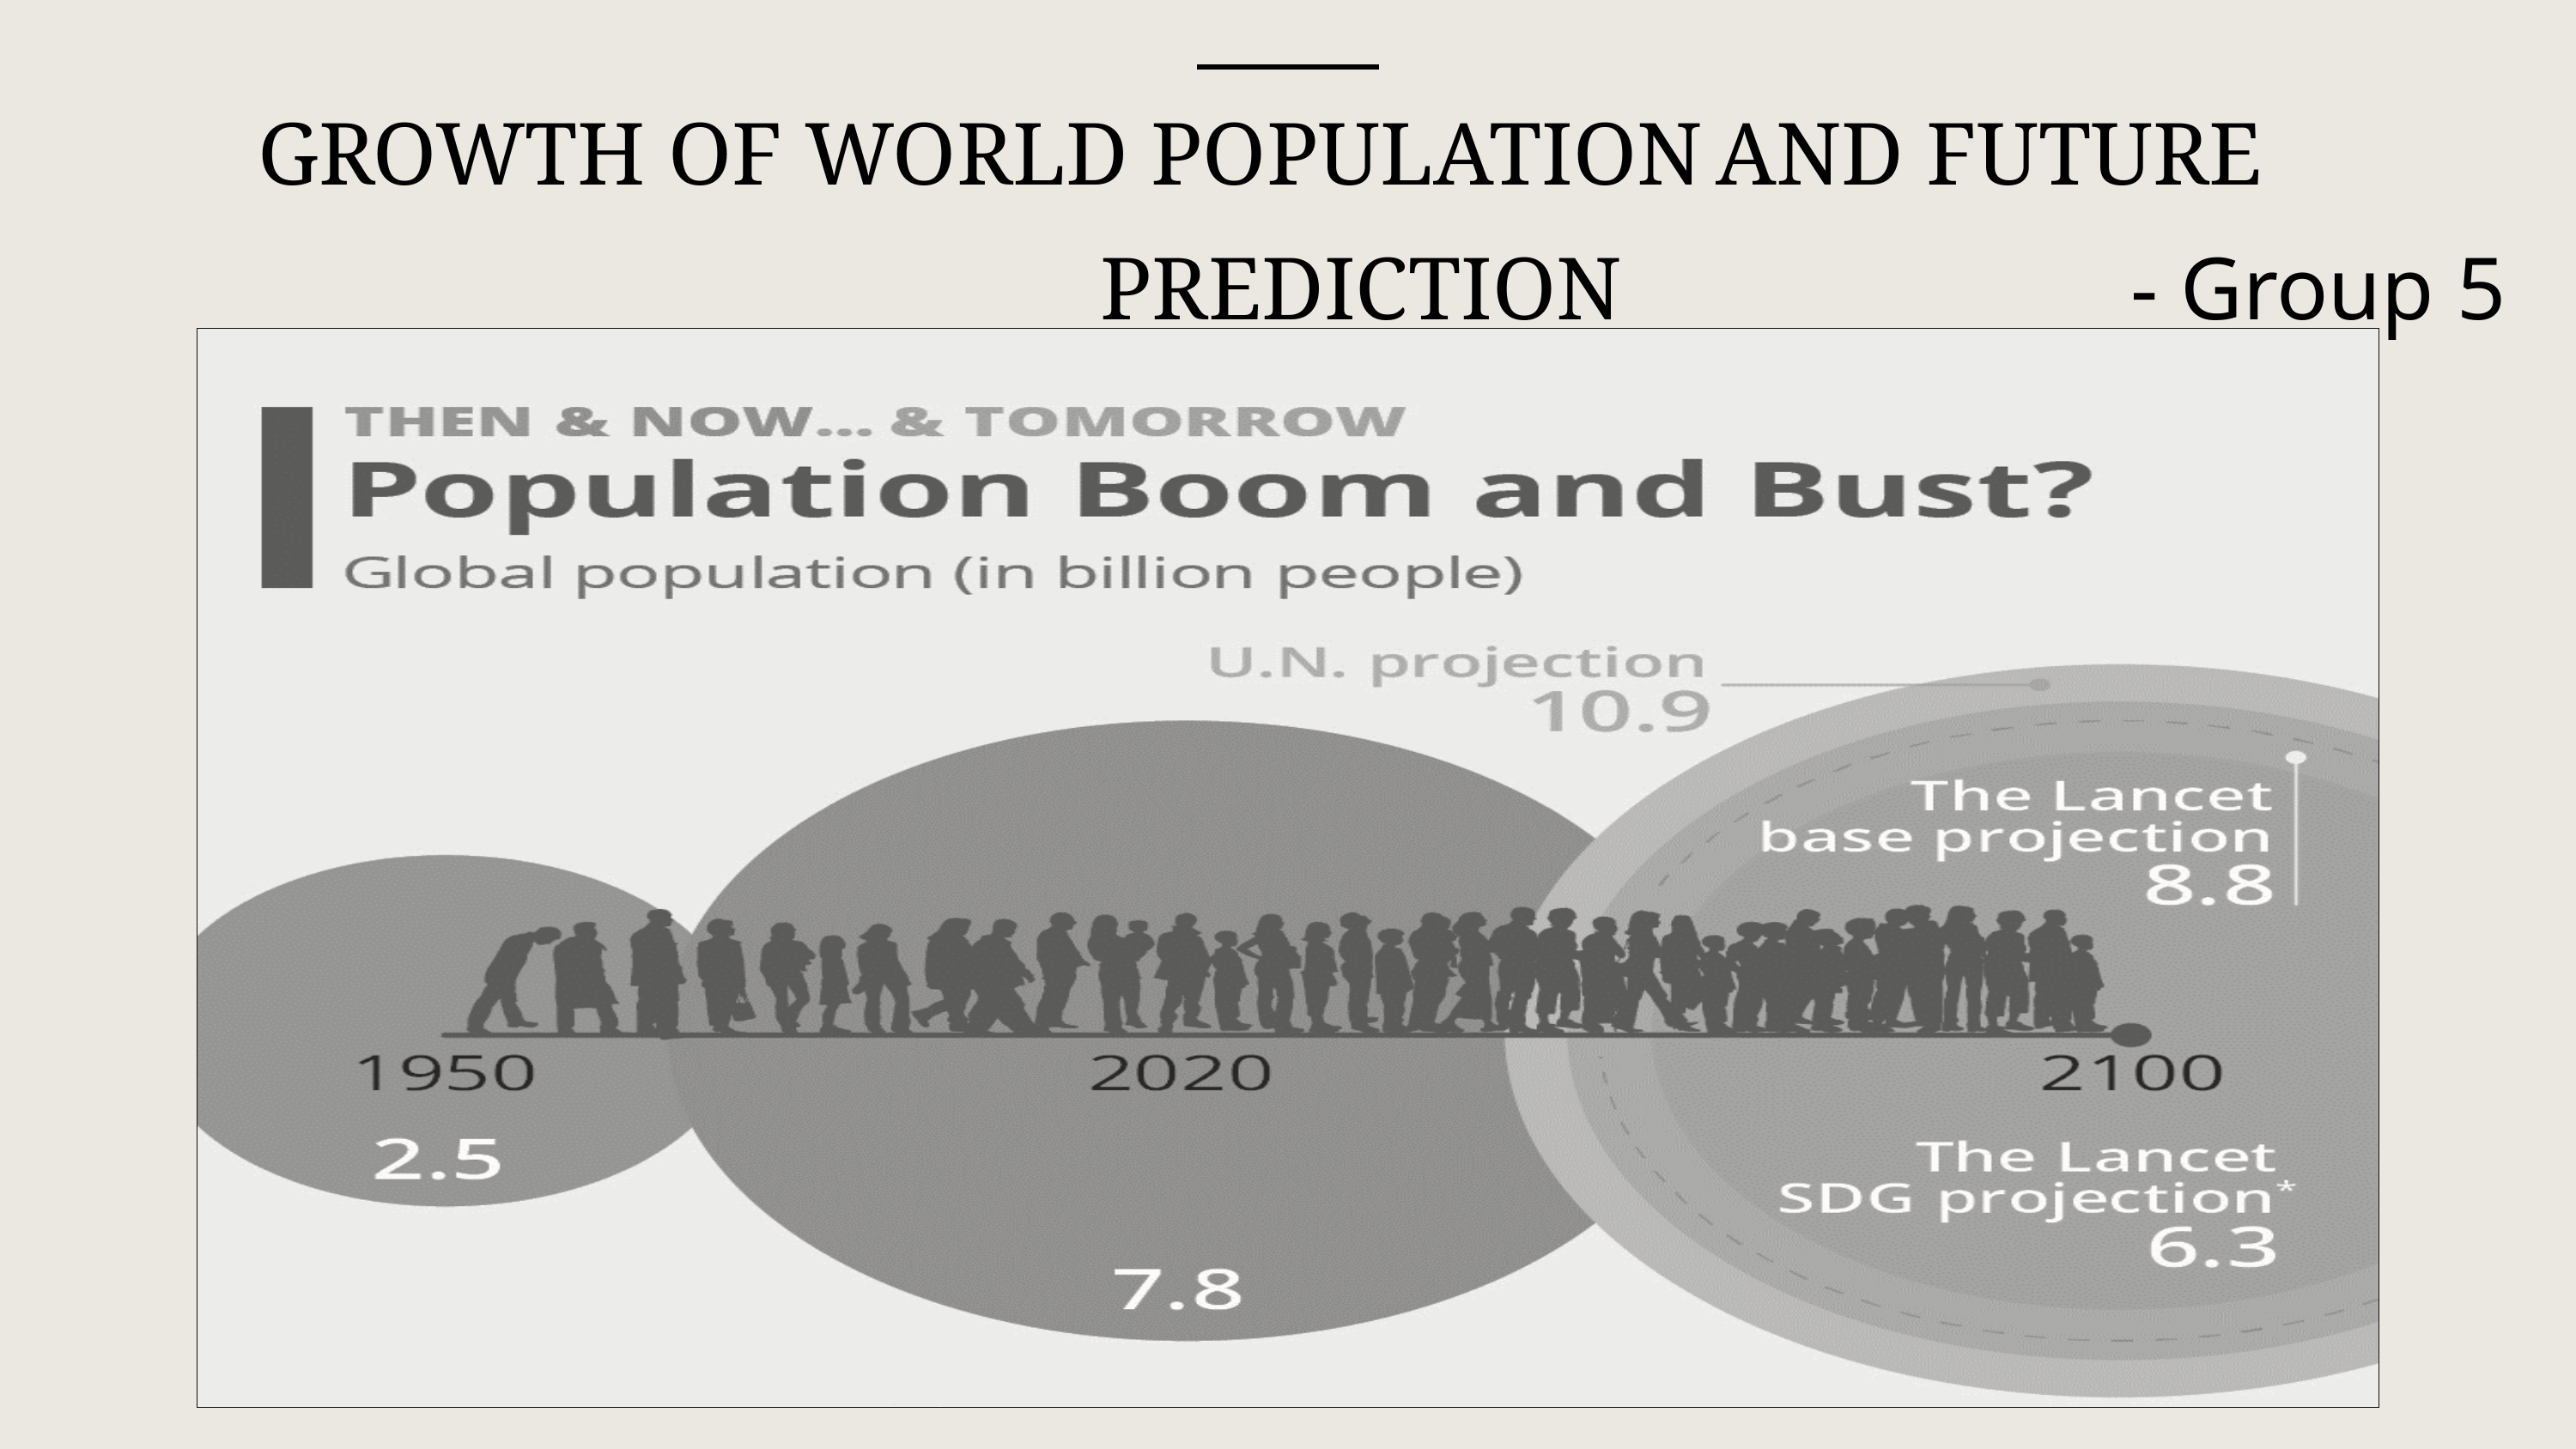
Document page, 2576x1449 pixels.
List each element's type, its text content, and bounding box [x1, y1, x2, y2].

picture [197, 328, 2379, 1409]
text_box GROWTH OF WORLD POPULATION AND FUTURE PREDICTION - Group 5 [0, 67, 2576, 337]
